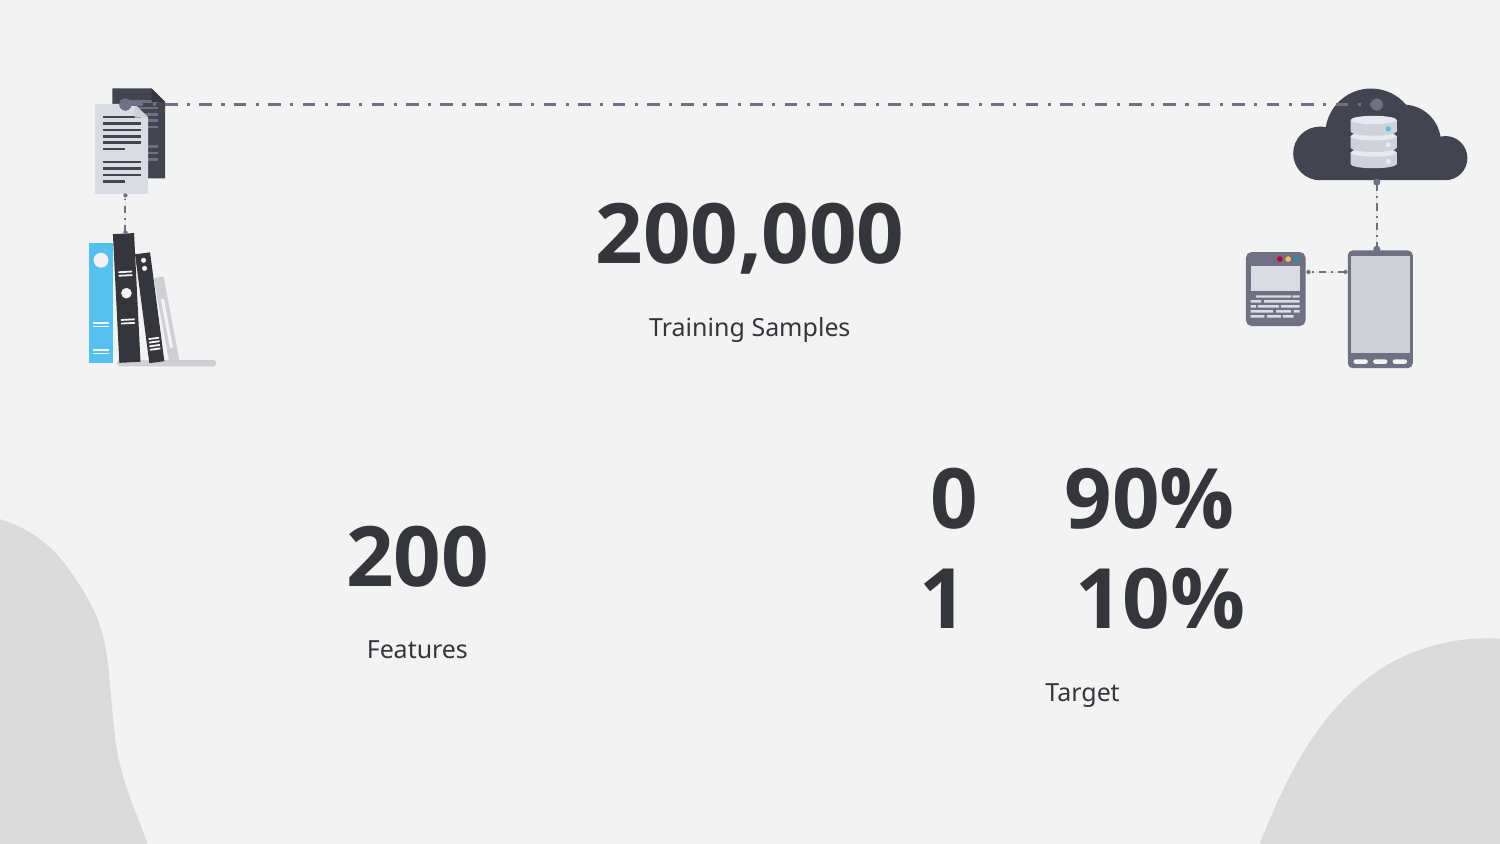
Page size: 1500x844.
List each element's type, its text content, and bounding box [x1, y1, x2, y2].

subtitle Training Samples [463, 295, 746, 395]
title 200,000 [463, 168, 746, 295]
title 200,000 [756, 168, 1037, 295]
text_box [123, 193, 128, 234]
subtitle Features [130, 618, 704, 717]
subtitle Target [796, 661, 1370, 760]
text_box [88, 232, 180, 364]
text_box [1292, 88, 1468, 181]
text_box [1325, 251, 1329, 293]
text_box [1245, 251, 1306, 327]
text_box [1373, 179, 1380, 253]
subtitle Training Samples [756, 295, 1037, 395]
text_box [184, 360, 217, 367]
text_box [1250, 265, 1301, 318]
title 0 90% 1 10% [796, 433, 1370, 661]
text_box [1347, 250, 1413, 369]
title 200 [130, 491, 704, 618]
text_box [94, 88, 166, 195]
